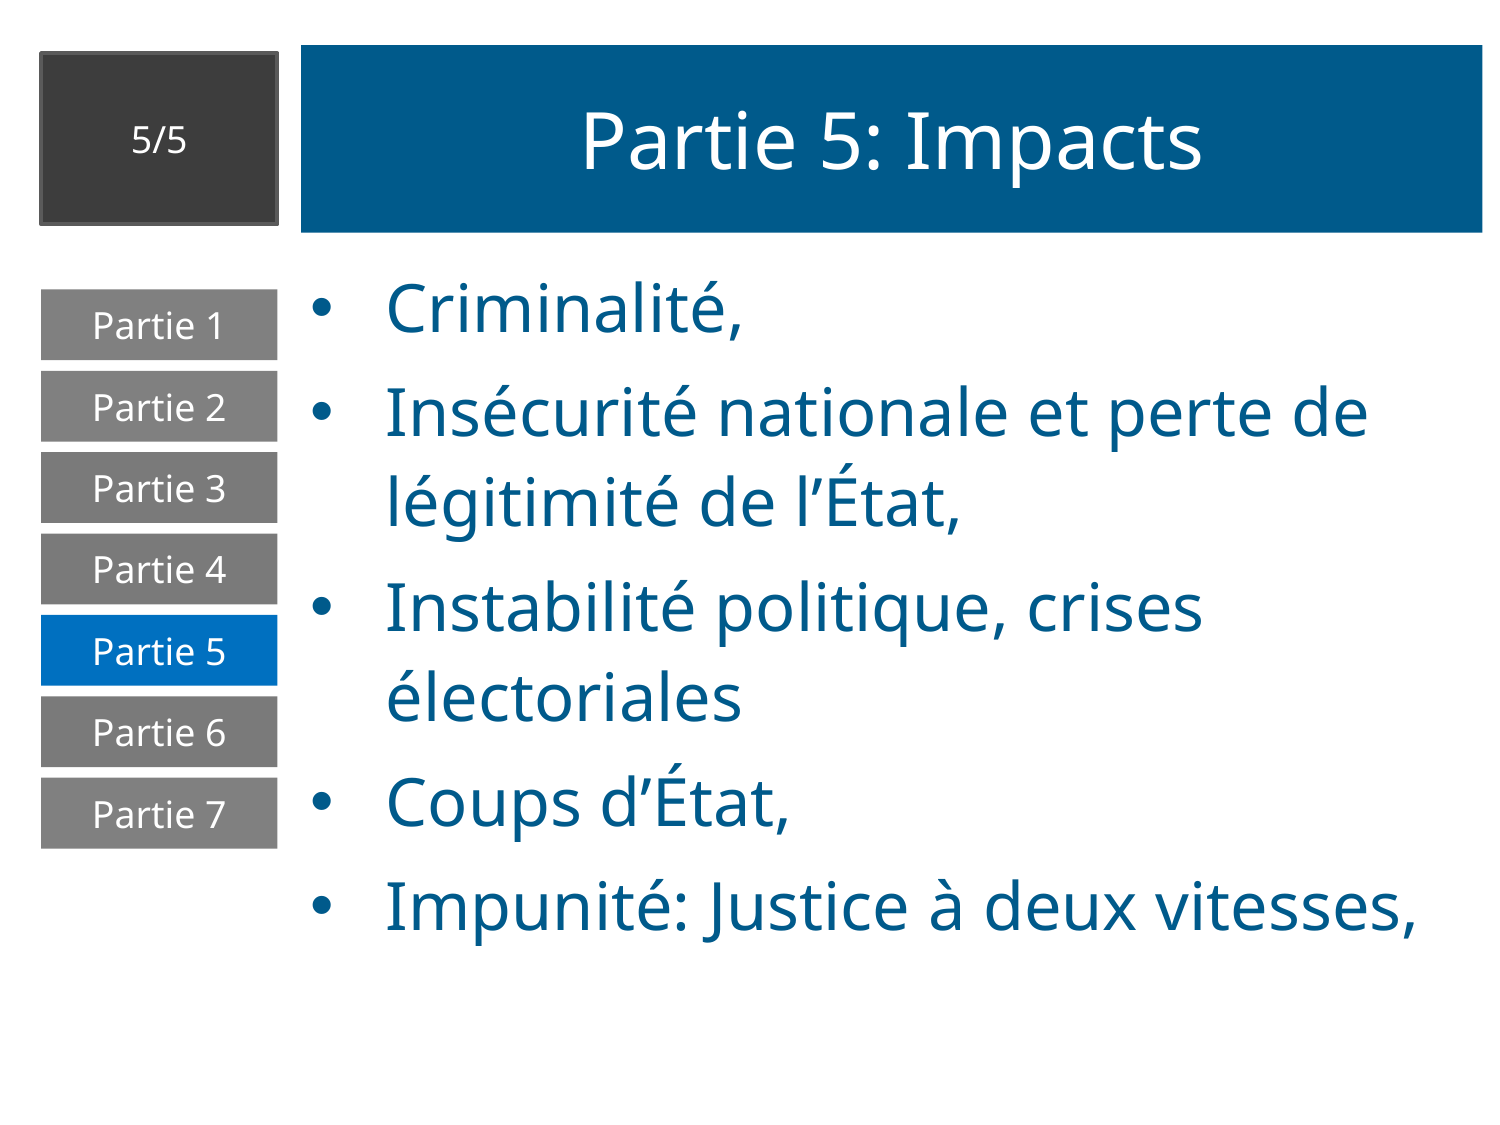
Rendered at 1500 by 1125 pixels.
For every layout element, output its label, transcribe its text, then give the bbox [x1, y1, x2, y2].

text_box Partie 5 [39, 613, 279, 688]
text_box Partie 6 [39, 694, 279, 769]
text_box 5/5 [39, 51, 279, 226]
text_box Partie 1 [39, 287, 279, 362]
text_box Partie 7 [39, 776, 279, 851]
text_box Partie 4 [39, 531, 279, 606]
text_box Partie 3 [39, 450, 279, 525]
text_box Partie 2 [39, 369, 279, 444]
list Criminalité, Insécurité nationale et perte de légitimité de l’État, Instabilité politique, crises électoriales Coups d’État, Impunité: Justice à deux vitesses, [295, 253, 1500, 1125]
title Partie 5: Impacts [301, 45, 1483, 233]
